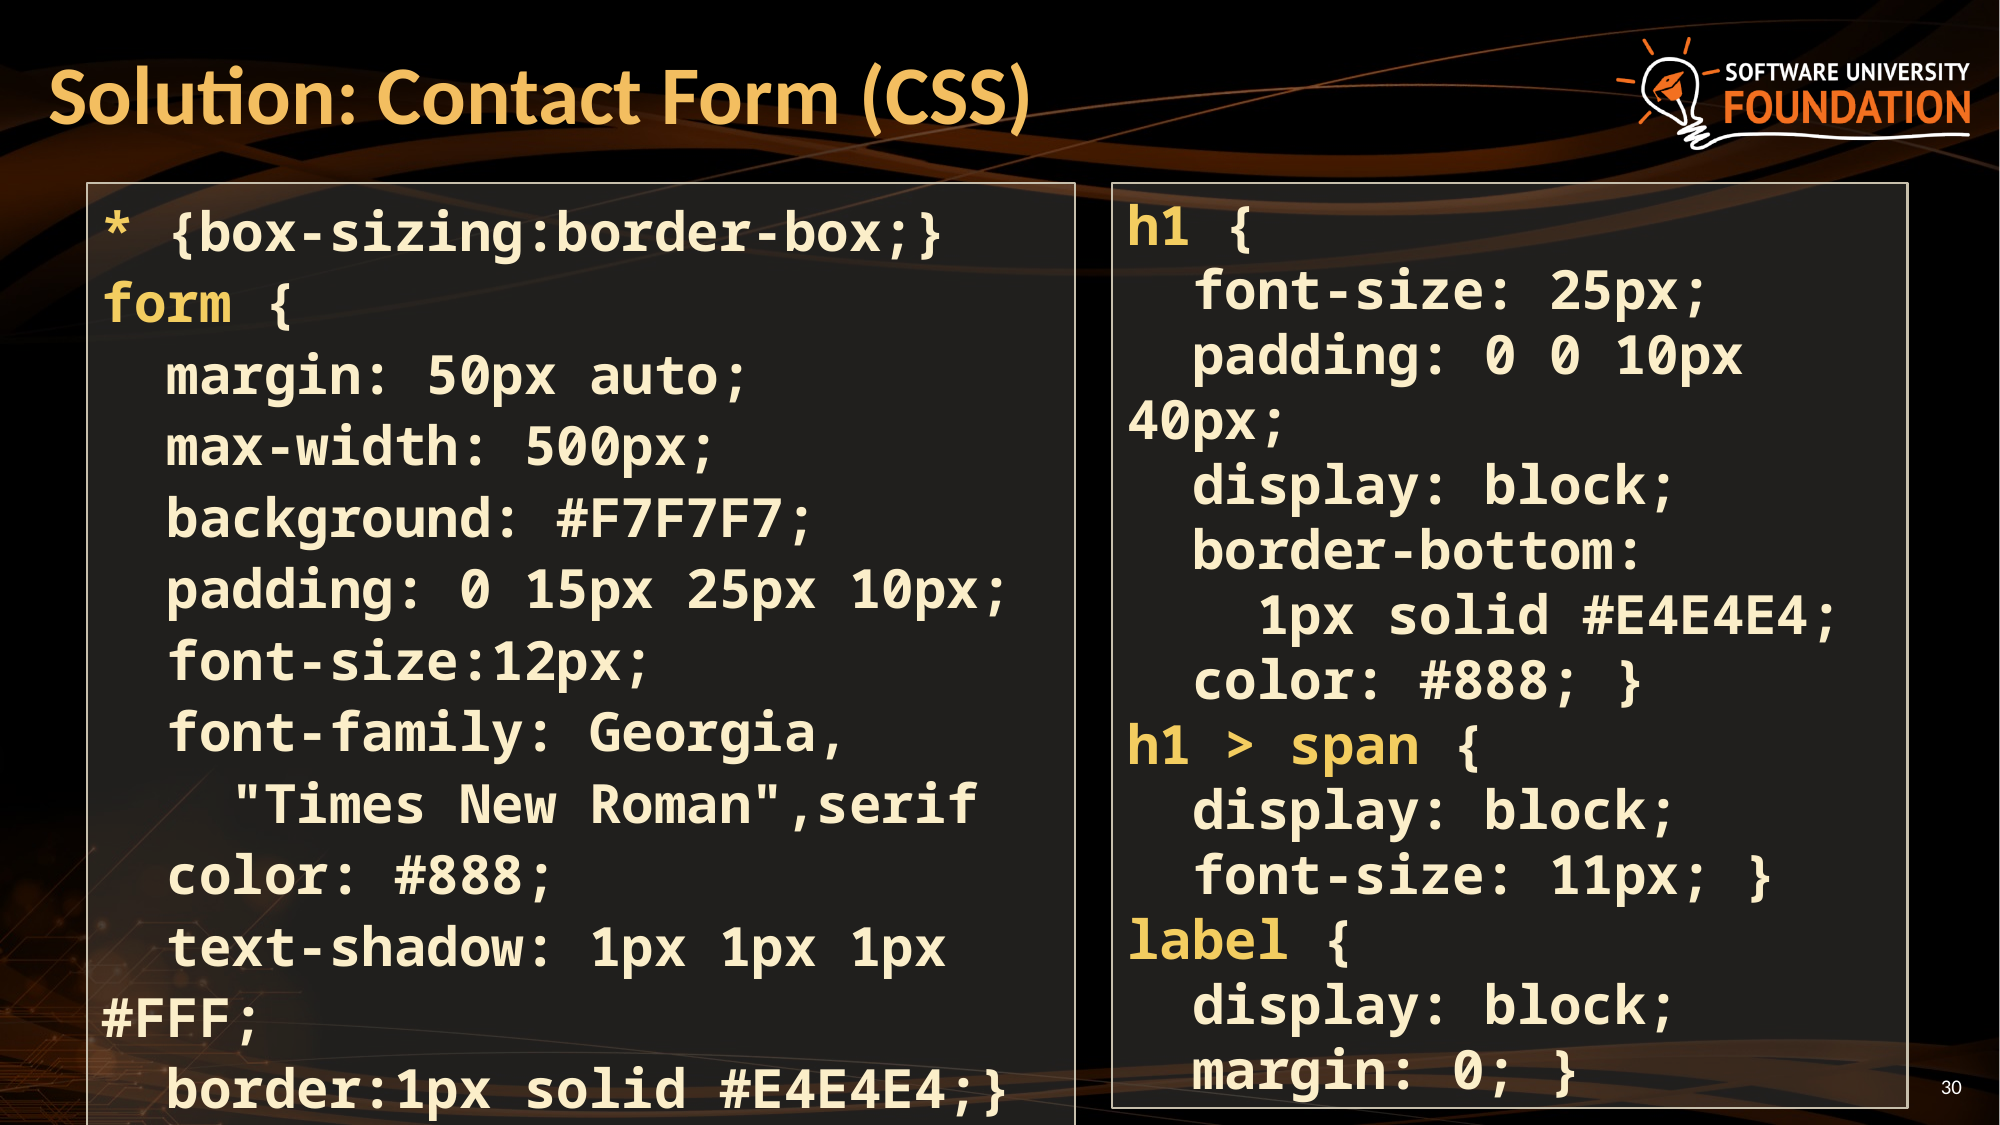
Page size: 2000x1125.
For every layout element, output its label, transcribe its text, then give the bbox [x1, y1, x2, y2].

text_box * {box-sizing:border-box;} form { margin: 50px auto; max-width: 500px; background: #F7F7F7; padding: 0 15px 25px 10px; font-size:12px; font-family: Georgia, "Times New Roman",serif color: #888; text-shadow: 1px 1px 1px #FFF; border:1px solid #E4E4E4;} [87, 183, 1075, 1125]
title Solution: Contact Form (CSS) [30, 6, 1602, 189]
picture [0, 0, 2000, 1125]
slide_number 30 [1908, 1070, 1968, 1103]
text_box h1 { font-size: 25px; padding: 0 0 10px 40px; display: block; border-bottom: 1px solid #E4E4E4; color: #888; } h1 > span { display: block; font-size: 11px; } label { display: block; margin: 0; } [1112, 183, 1908, 1108]
